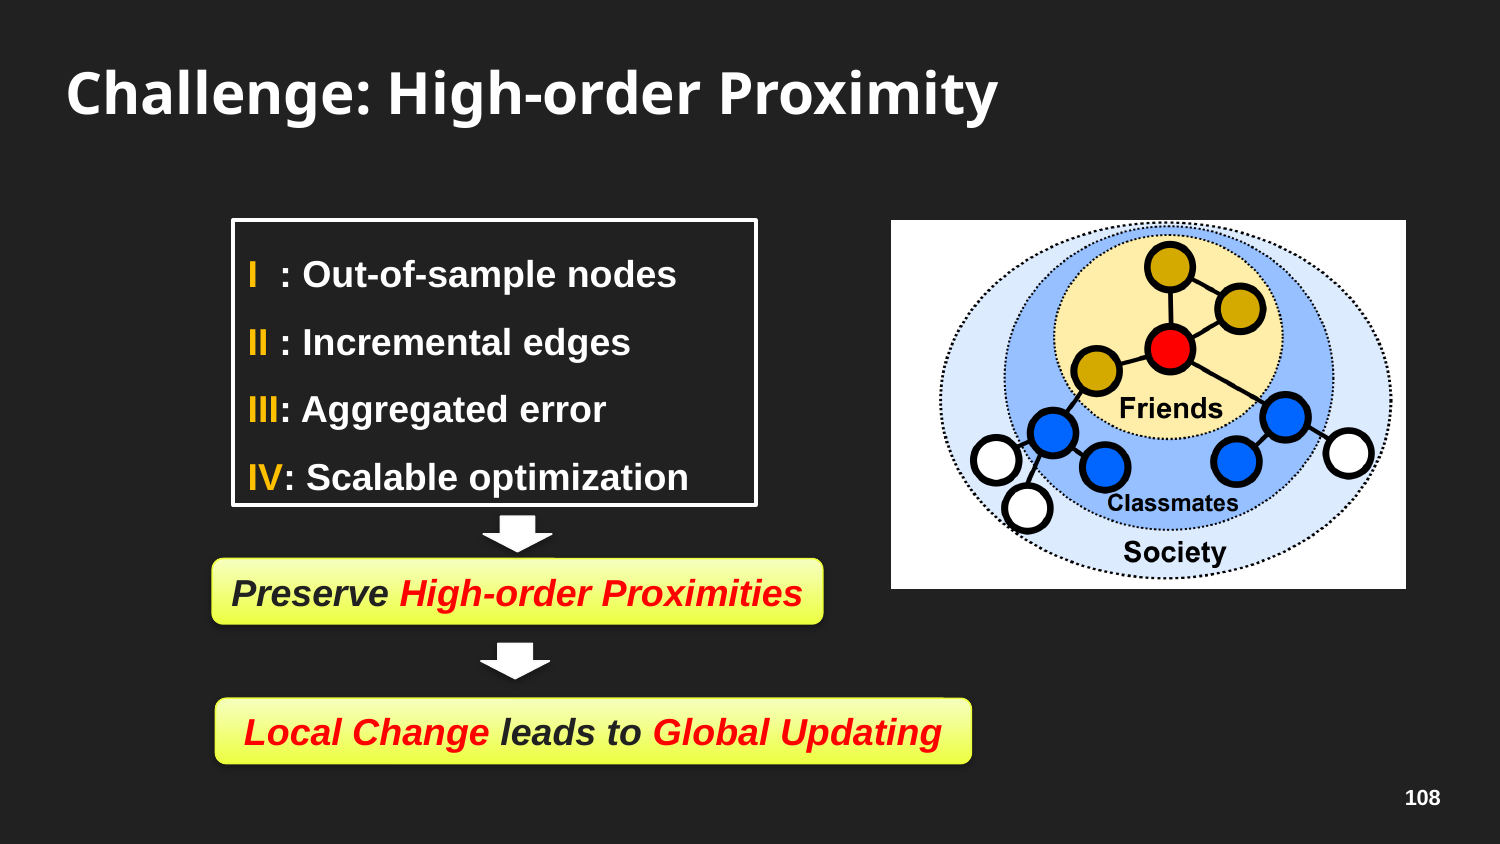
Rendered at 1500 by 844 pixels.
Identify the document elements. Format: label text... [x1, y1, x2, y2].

text_box Local Change leads to Global Updating [214, 697, 973, 765]
text_box Preserve High-order Proximities [211, 557, 824, 625]
text_box Challenge: High-order Proximity [53, 13, 1262, 177]
picture [891, 220, 1406, 589]
text_box [480, 642, 551, 680]
text_box I : Out-of-sample nodes II : Incremental edges III: Aggregated error IV: Scalable optimization [231, 218, 758, 507]
text_box [482, 515, 553, 553]
slide_number 108 [1389, 764, 1480, 830]
